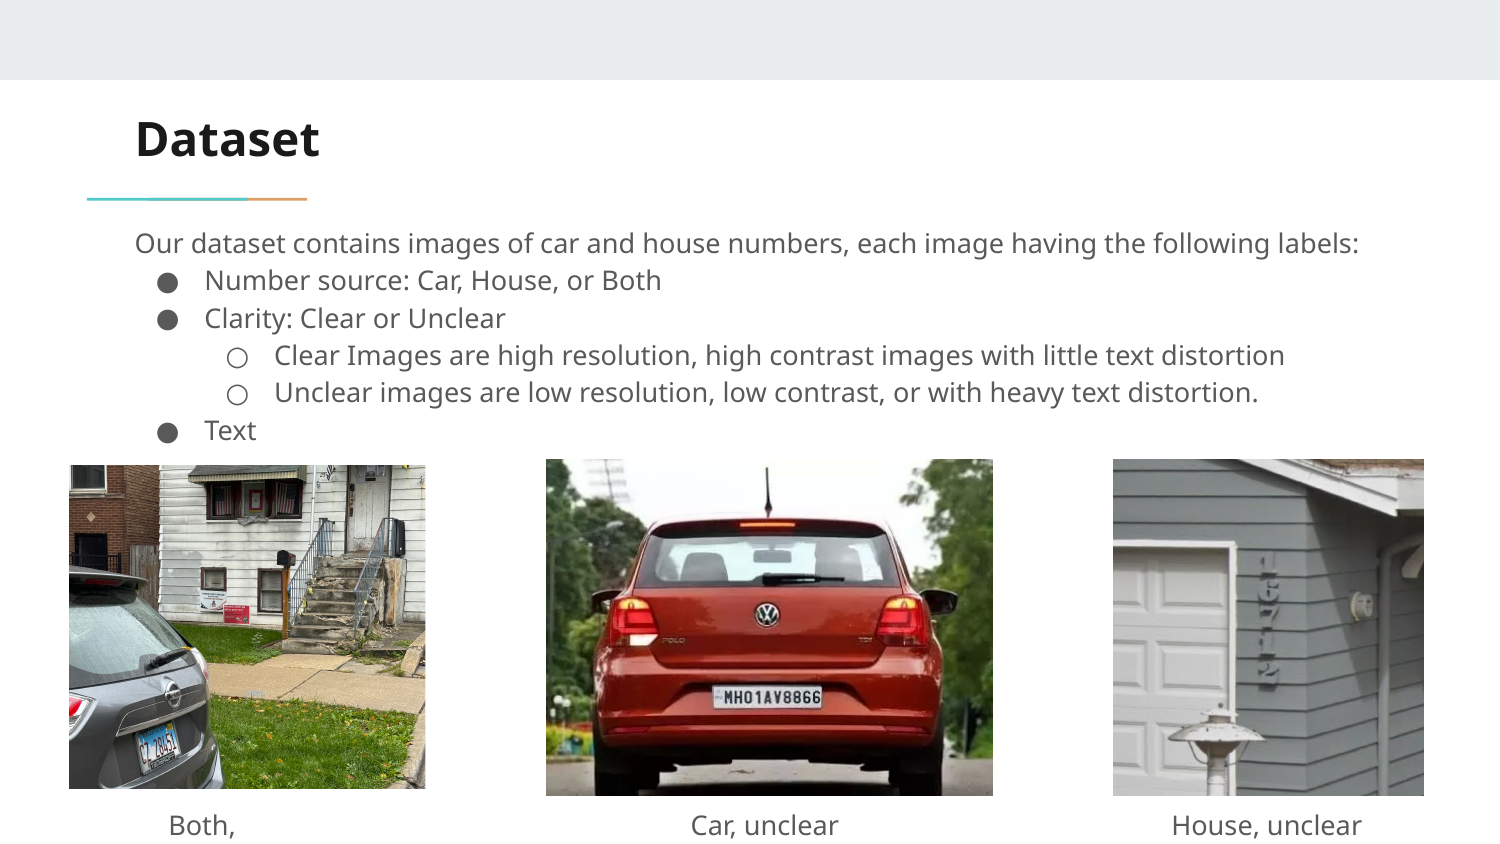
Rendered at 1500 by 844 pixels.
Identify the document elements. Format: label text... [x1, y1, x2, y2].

text_box House, unclear [1135, 804, 1399, 844]
picture [546, 459, 993, 796]
list Our dataset contains images of car and house numbers, each image having the following labels: Number source: Car, House, or Both Clarity: Clear or Unclear Clear Images are high resolution, high contrast images with little text distortion Unclear images are low resolution, low contrast, or with heavy text distortion. Text [119, 206, 1381, 475]
text_box Both, unclear [153, 797, 342, 844]
text_box Car, unclear [675, 804, 864, 844]
picture [68, 465, 426, 790]
picture [1113, 459, 1424, 796]
title Dataset [119, 93, 1381, 182]
